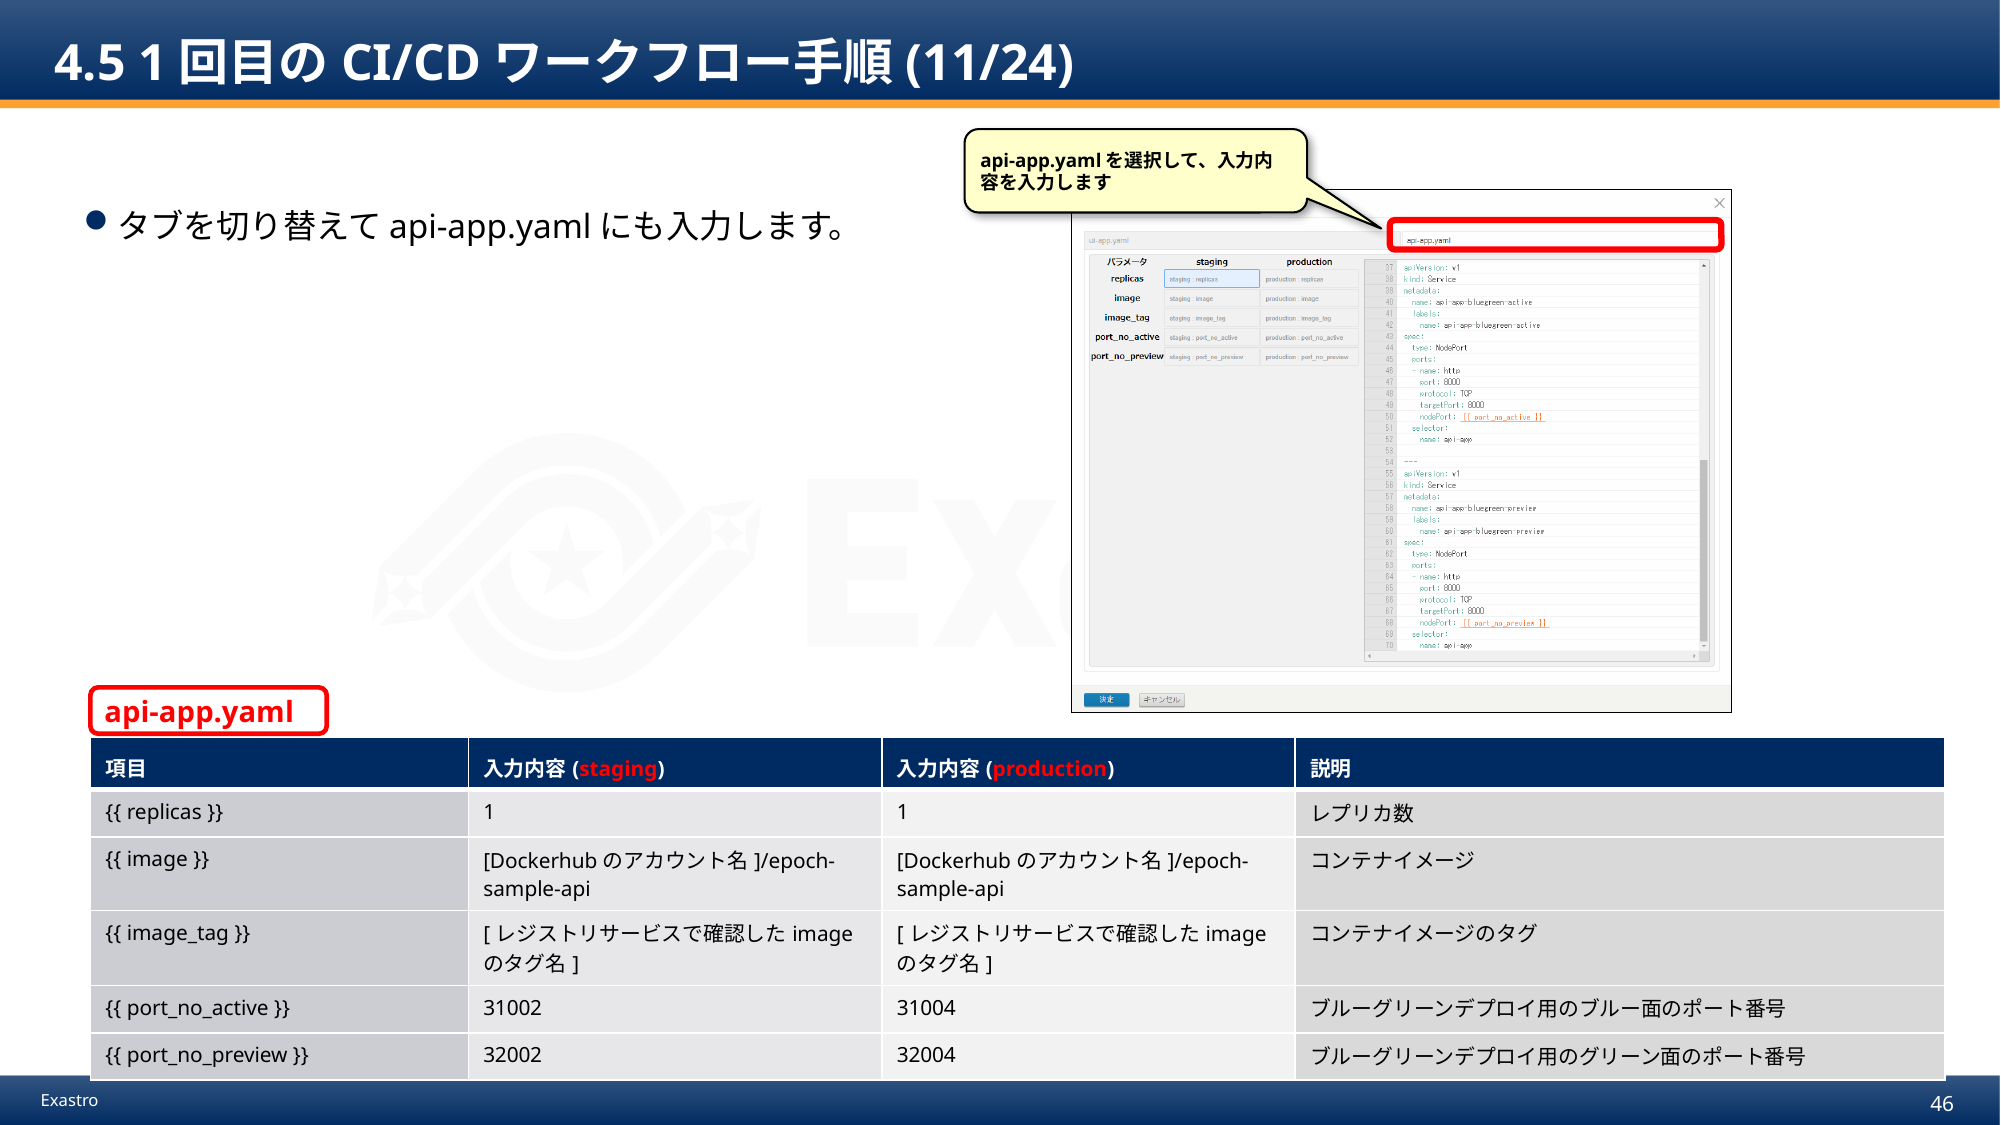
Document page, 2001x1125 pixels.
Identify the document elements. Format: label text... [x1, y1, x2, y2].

table_cell {{ image_tag }} [91, 911, 468, 985]
table_cell 32004 [883, 1034, 1294, 1079]
table_cell [レジストリサービスで確認したimageのタグ名] [883, 911, 1294, 985]
table_cell 1 [469, 792, 881, 836]
table_cell [Dockerhubのアカウント名]/epoch-sample-api [469, 838, 881, 910]
text_box api-app.yamlを選択して、入力内容を入力します [964, 129, 1323, 213]
table_cell 31002 [469, 986, 881, 1032]
table_cell 31004 [883, 986, 1294, 1032]
table_header 入力内容(staging) [469, 738, 881, 787]
table_cell 1 [883, 792, 1294, 836]
table_cell ブルーグリーンデプロイ用のグリーン面のポート番号 [1296, 1034, 1944, 1079]
table_header 入力内容(production) [883, 738, 1294, 787]
text_box api-app.yaml [90, 687, 327, 734]
title 4.5 1回目のCI/CDワークフロー手順(11/24) [39, 18, 1961, 96]
table_cell [レジストリサービスで確認したimageのタグ名] [469, 911, 881, 985]
table_cell ブルーグリーンデプロイ用のブルー面のポート番号 [1296, 986, 1944, 1032]
table_cell {{ replicas }} [91, 792, 468, 836]
table_cell レプリカ数 [1296, 792, 1944, 836]
picture [0, 0, 2000, 1125]
table_cell {{ port_no_active }} [91, 986, 468, 1032]
table_cell コンテナイメージのタグ [1296, 911, 1944, 985]
table_cell {{ port_no_preview }} [91, 1034, 468, 1079]
table_cell {{ image }} [91, 838, 468, 910]
list タブを切り替えてapi-app.yamlにも入力します。 [39, 137, 1961, 1059]
table_cell 32002 [469, 1034, 881, 1079]
table_header 説明 [1296, 738, 1944, 787]
table_header 項目 [91, 738, 468, 787]
table_cell [Dockerhubのアカウント名]/epoch-sample-api [883, 838, 1294, 910]
table_cell コンテナイメージ [1296, 838, 1944, 910]
